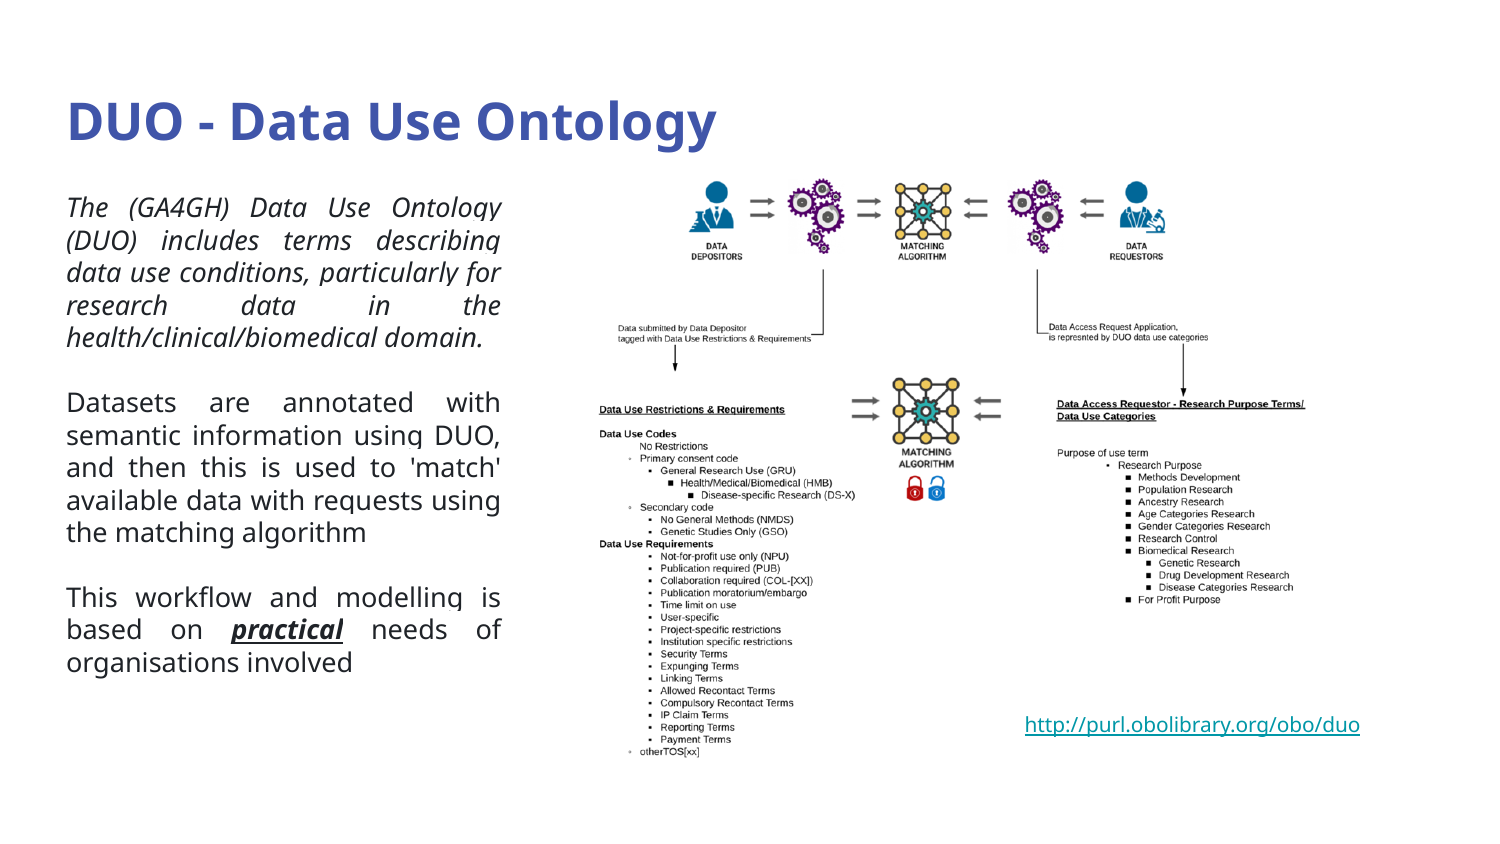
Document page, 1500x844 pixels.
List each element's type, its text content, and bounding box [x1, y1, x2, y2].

text_box http://purl.obolibrary.org/obo/duo [1332, 697, 1384, 755]
title DUO - Data Use Ontology [51, 72, 1449, 167]
text_box The (GA4GH) Data Use Ontology (DUO) includes terms describing data use conditions, particularly for research data in the health/clinical/biomedical domain. Datasets are annotated with semantic information using DUO, and then this is used to 'match' available data with requests using the matching algorithm This workflow and modelling is based on practical needs of organisations involved [51, 175, 517, 693]
picture [563, 166, 1328, 794]
